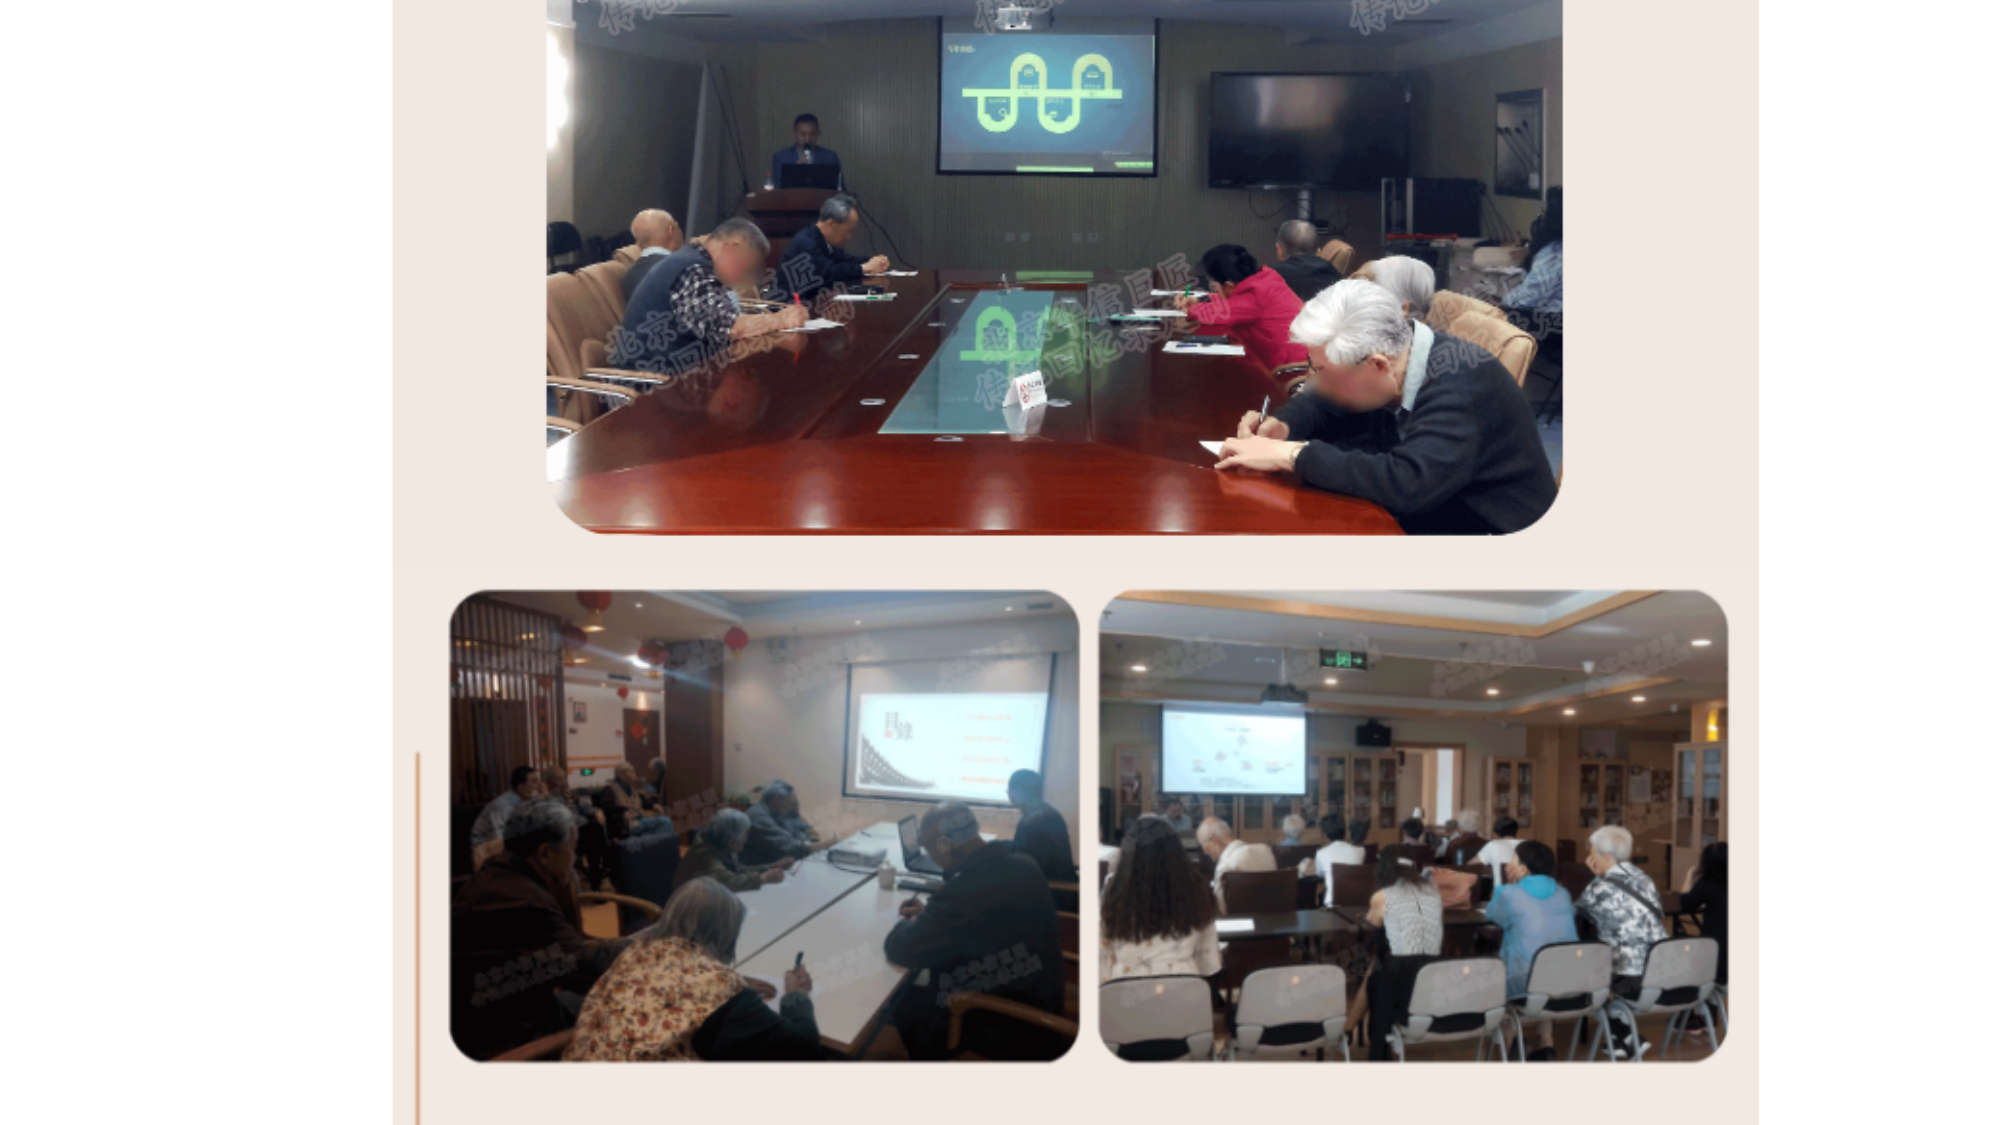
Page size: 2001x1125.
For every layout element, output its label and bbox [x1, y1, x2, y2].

picture [295, 0, 1798, 1125]
